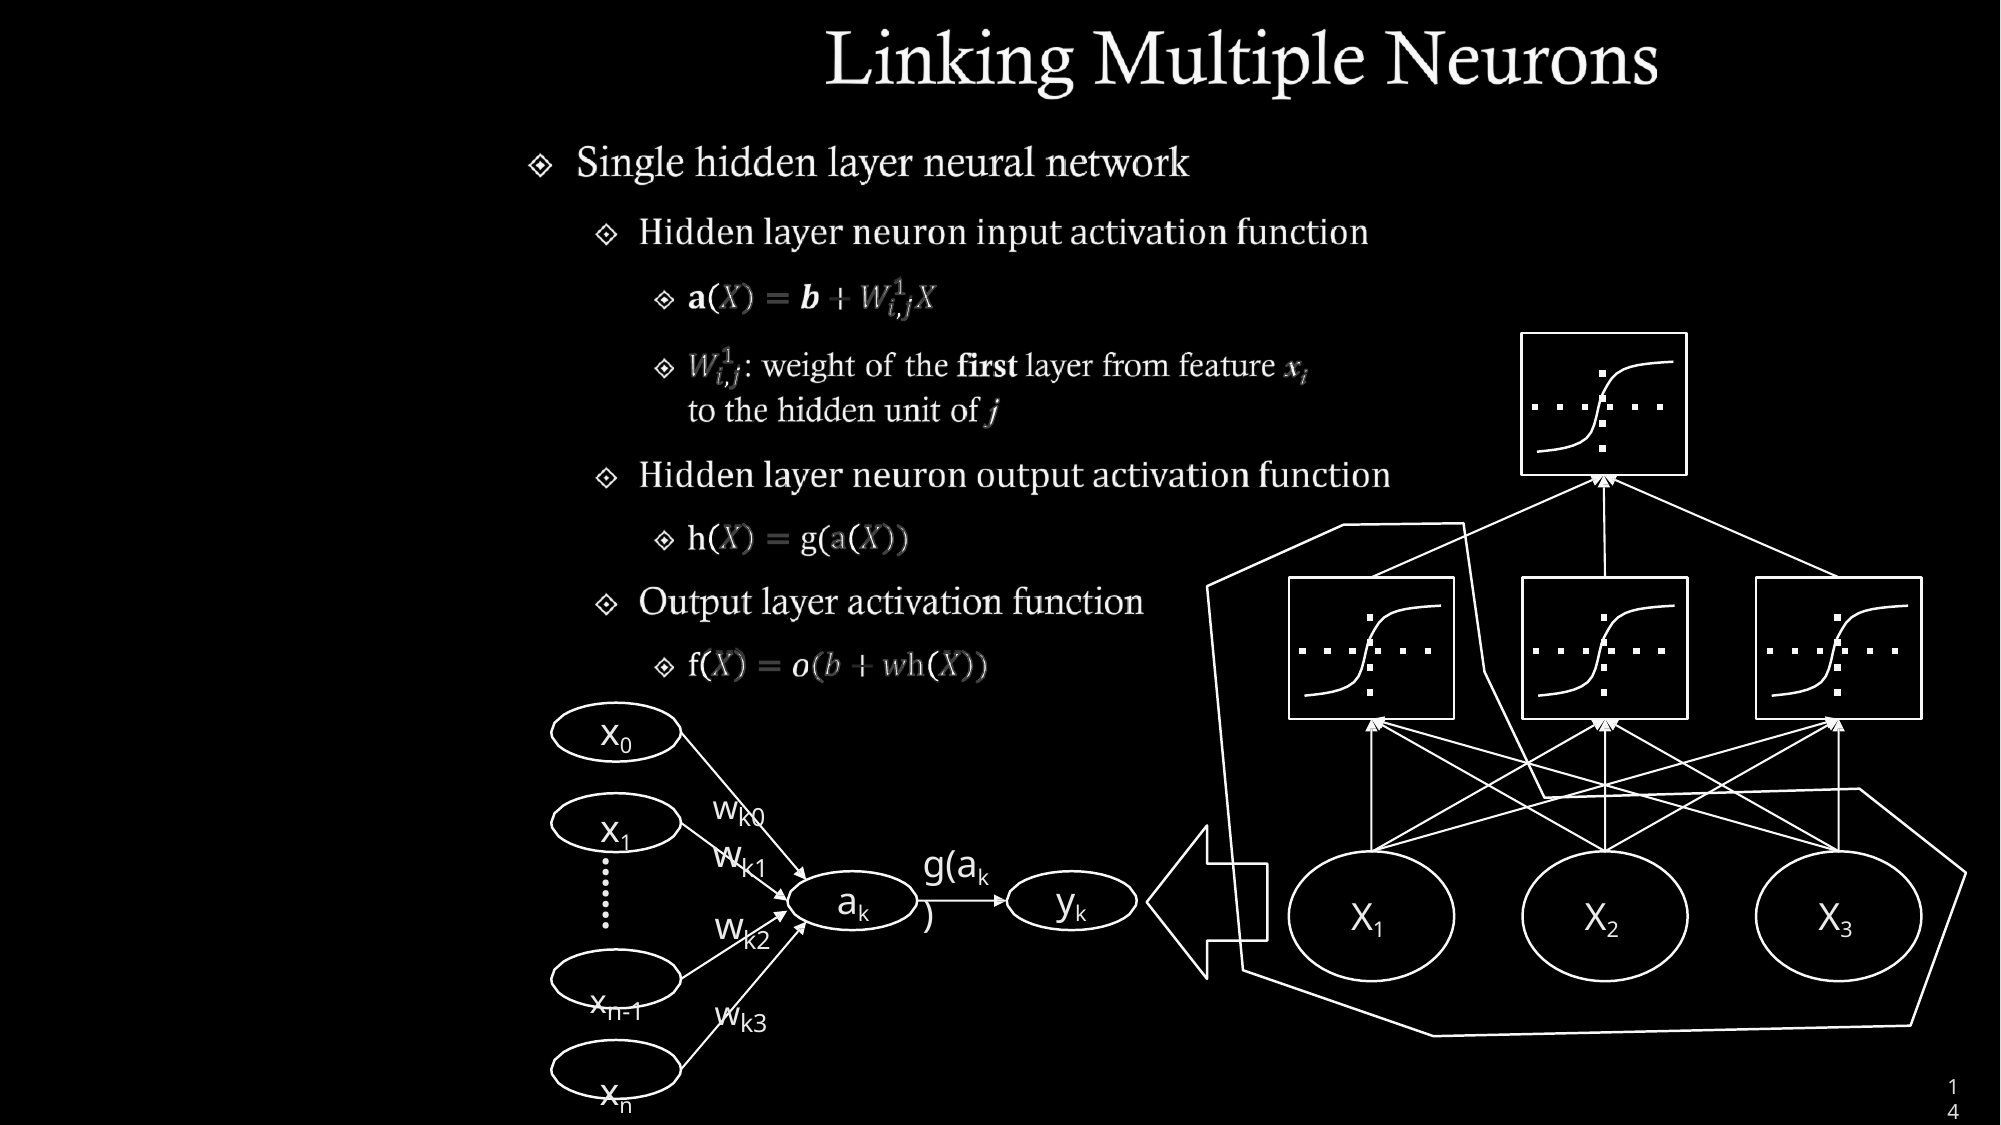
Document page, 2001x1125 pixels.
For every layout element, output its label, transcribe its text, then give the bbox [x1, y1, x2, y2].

text_box [983, 405, 998, 428]
text_box [859, 526, 882, 549]
text_box [700, 649, 734, 683]
text_box ……. [588, 854, 634, 947]
text_box [883, 523, 894, 555]
text_box wk3 [712, 974, 771, 1044]
text_box [708, 282, 742, 315]
text_box [729, 372, 739, 389]
text_box [831, 532, 846, 549]
text_box [706, 279, 754, 314]
text_box [685, 394, 981, 423]
text_box [1146, 825, 1268, 979]
text_box [653, 656, 675, 678]
text_box [818, 21, 1662, 105]
text_box [645, 1043, 681, 1096]
text_box [886, 295, 892, 317]
text_box [1281, 358, 1302, 377]
text_box [1771, 651, 1837, 696]
text_box [1723, 719, 1838, 785]
text_box [527, 152, 553, 178]
text_box [938, 653, 961, 676]
text_box [880, 656, 905, 676]
text_box [976, 651, 987, 683]
text_box [716, 372, 722, 385]
text_box [1933, 1066, 1984, 1115]
text_box [592, 463, 618, 489]
text_box [1023, 349, 1275, 384]
text_box [1756, 577, 1922, 719]
text_box [892, 275, 913, 303]
text_box [758, 667, 781, 672]
text_box [1538, 651, 1603, 696]
text_box [551, 1043, 587, 1096]
text_box [653, 529, 675, 551]
text_box [1598, 395, 1602, 406]
text_box [1684, 721, 1826, 763]
text_box [1559, 785, 1604, 797]
text_box 14 [1945, 1071, 1971, 1124]
text_box [851, 654, 873, 678]
text_box [901, 303, 911, 321]
text_box [1528, 762, 1641, 795]
text_box [912, 282, 938, 308]
text_box [1283, 361, 1302, 377]
text_box [888, 303, 894, 316]
text_box [521, 138, 1394, 688]
text_box [767, 540, 789, 545]
text_box [973, 648, 988, 683]
text_box [1300, 374, 1307, 385]
text_box [635, 794, 681, 851]
text_box [962, 650, 973, 682]
text_box [787, 871, 917, 931]
text_box [1536, 407, 1602, 452]
text_box [1705, 785, 1721, 793]
text_box [1466, 474, 1603, 537]
text_box [653, 289, 675, 310]
text_box [594, 592, 618, 616]
text_box [551, 702, 681, 761]
text_box [551, 794, 597, 851]
text_box [906, 303, 913, 321]
text_box [914, 285, 937, 308]
text_box [714, 364, 723, 385]
text_box [1597, 476, 1611, 579]
text_box [679, 1031, 712, 1071]
text_box [719, 526, 742, 549]
text_box [818, 524, 847, 557]
text_box [594, 466, 618, 490]
text_box [825, 652, 840, 676]
text_box [907, 652, 924, 676]
text_box [637, 214, 1368, 253]
text_box [765, 290, 789, 303]
text_box [812, 652, 824, 683]
text_box [883, 659, 905, 676]
text_box [829, 287, 851, 310]
text_box [767, 533, 789, 538]
text_box [897, 524, 908, 556]
text_box [686, 521, 706, 549]
text_box [720, 344, 741, 371]
text_box ak [834, 874, 871, 927]
text_box yk [1053, 874, 1090, 927]
text_box [1522, 577, 1688, 719]
text_box [679, 821, 710, 846]
text_box g(ak) [920, 838, 999, 935]
text_box [742, 283, 753, 314]
text_box [689, 354, 719, 377]
text_box k2 [741, 922, 771, 955]
text_box [759, 882, 788, 901]
text_box [1521, 333, 1687, 475]
text_box [925, 647, 973, 682]
text_box [816, 521, 831, 556]
text_box [895, 303, 907, 321]
text_box [1603, 474, 1840, 579]
text_box [575, 142, 1190, 186]
text_box [722, 347, 733, 363]
text_box [719, 285, 741, 308]
text_box [767, 293, 789, 297]
text_box [711, 653, 733, 676]
text_box [846, 520, 895, 555]
text_box [954, 349, 1018, 378]
text_box [769, 834, 807, 880]
text_box [723, 371, 741, 390]
text_box [1207, 523, 1966, 1037]
text_box [1006, 871, 1137, 931]
text_box [792, 658, 809, 677]
text_box [798, 529, 817, 557]
text_box w [712, 900, 746, 948]
text_box k1 [738, 850, 769, 882]
text_box [1605, 718, 1737, 792]
text_box [653, 357, 675, 379]
text_box [708, 522, 742, 556]
text_box [980, 395, 1000, 428]
text_box [1833, 638, 1837, 650]
text_box [1607, 763, 1682, 785]
text_box [1832, 718, 1845, 789]
text_box [861, 285, 891, 309]
text_box [1603, 361, 1674, 406]
text_box [927, 649, 962, 683]
text_box [758, 660, 781, 665]
text_box [734, 650, 745, 682]
text_box [894, 279, 905, 295]
text_box [525, 149, 553, 178]
text_box [810, 648, 824, 683]
text_box [827, 284, 851, 309]
text_box [1599, 640, 1603, 650]
text_box [742, 523, 754, 555]
text_box wk0 [710, 768, 769, 838]
text_box [999, 896, 1007, 905]
text_box [894, 521, 909, 556]
text_box [637, 457, 1390, 496]
text_box [652, 286, 675, 309]
text_box [551, 949, 681, 1006]
text_box [1598, 719, 1612, 784]
text_box [825, 28, 1658, 100]
text_box [688, 290, 706, 309]
text_box [1604, 605, 1675, 650]
text_box [679, 731, 713, 769]
text_box [767, 299, 789, 304]
text_box [823, 25, 1657, 99]
text_box x0 x1 [597, 706, 635, 855]
text_box [1298, 366, 1309, 385]
text_box [1528, 718, 1605, 763]
text_box [822, 649, 841, 676]
text_box [1838, 605, 1909, 650]
text_box [679, 948, 732, 981]
text_box [800, 283, 819, 309]
text_box [743, 349, 948, 384]
text_box [760, 921, 807, 974]
text_box [686, 350, 720, 377]
text_box [858, 282, 892, 309]
text_box [706, 520, 754, 555]
text_box [637, 583, 1144, 623]
text_box [688, 647, 746, 682]
text_box [687, 524, 706, 550]
text_box xn-1 xn [587, 962, 645, 1118]
text_box [594, 222, 618, 246]
text_box [905, 649, 925, 676]
text_box [767, 910, 788, 923]
text_box w [710, 828, 744, 876]
text_box [848, 522, 883, 556]
